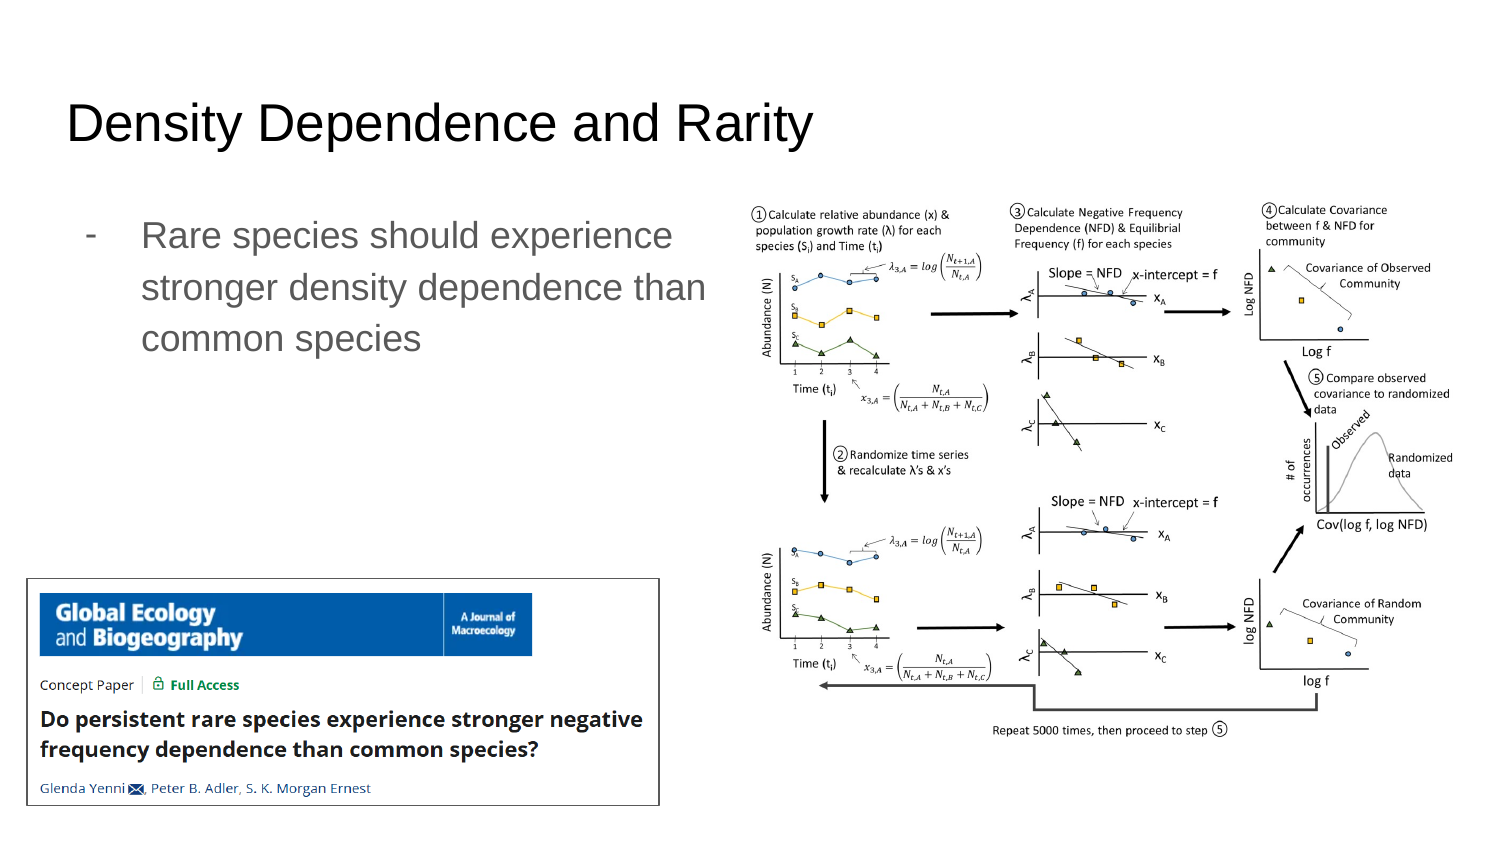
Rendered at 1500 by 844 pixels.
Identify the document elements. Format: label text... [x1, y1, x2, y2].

picture [27, 578, 659, 805]
title Density Dependence and Rarity [51, 72, 1449, 167]
list Rare species should experience stronger density dependence than common species [51, 189, 808, 750]
picture [749, 200, 1453, 738]
